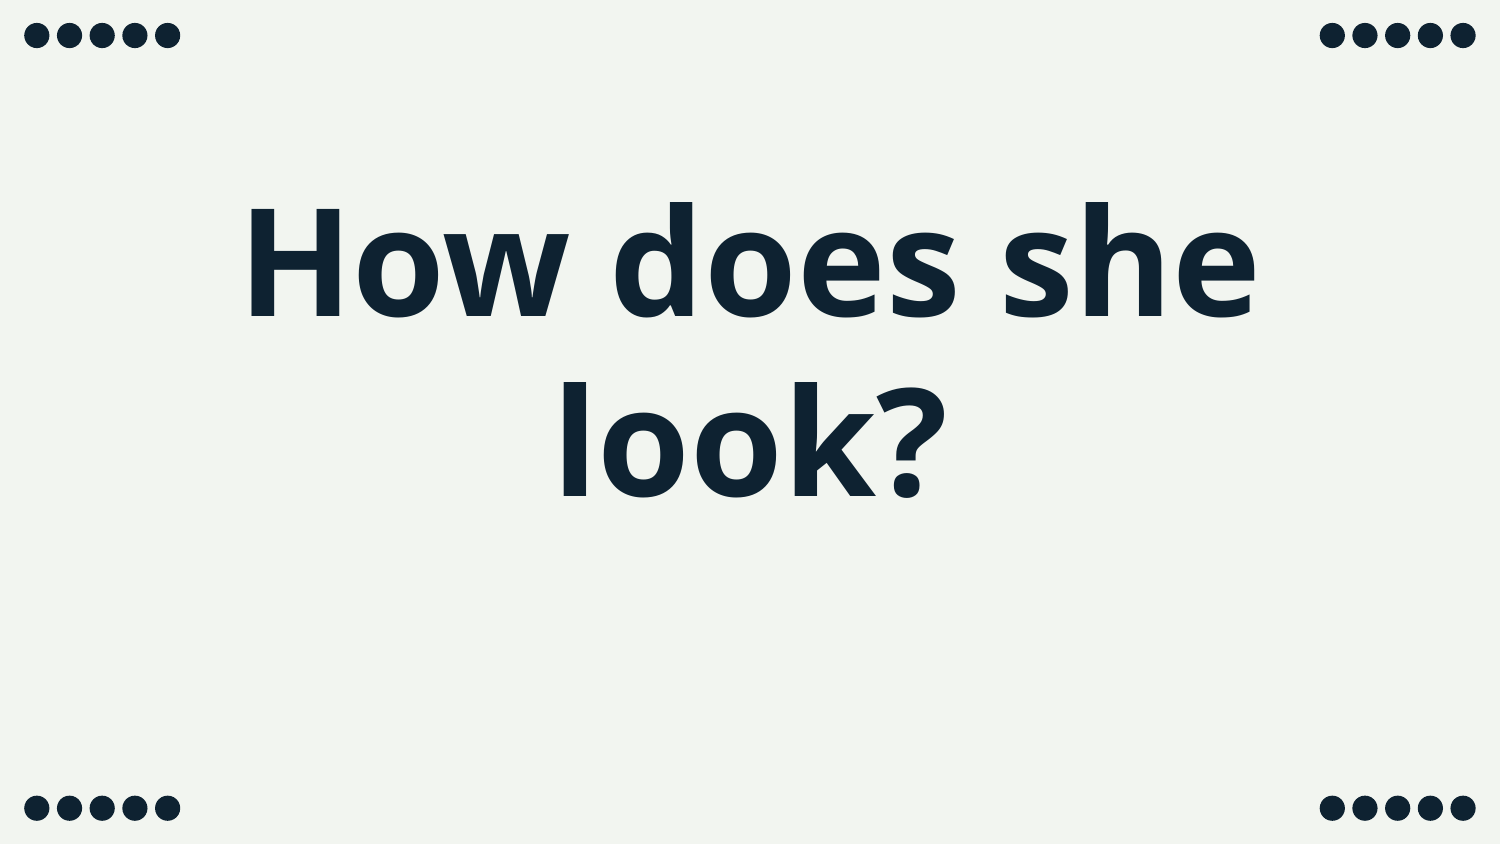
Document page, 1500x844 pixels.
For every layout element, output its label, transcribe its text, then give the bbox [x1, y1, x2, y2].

title How does she look? [116, 227, 1383, 466]
